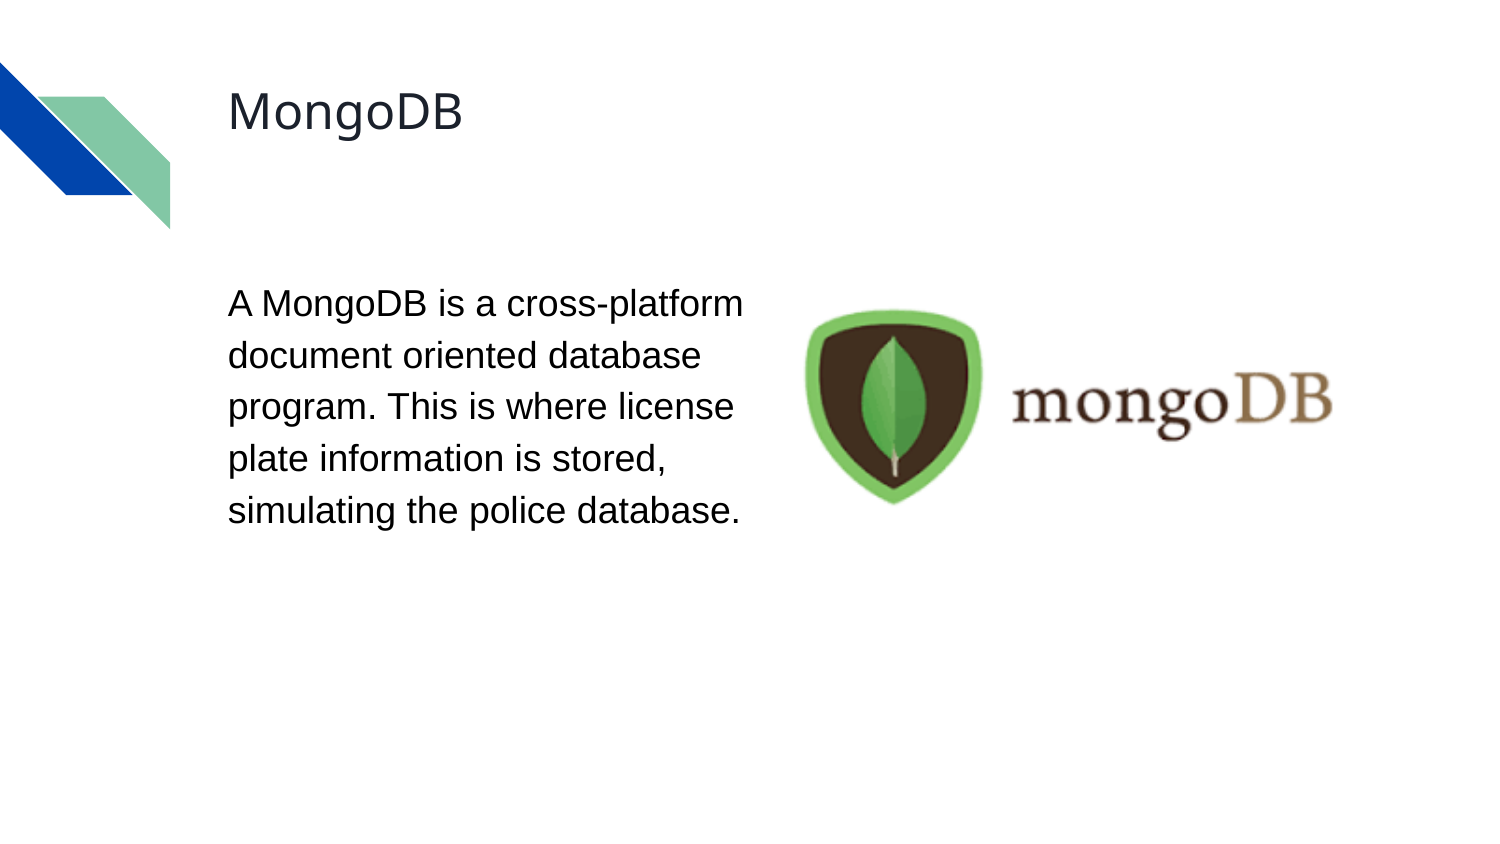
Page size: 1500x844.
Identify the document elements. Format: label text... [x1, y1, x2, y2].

list A MongoDB is a cross-platform document oriented database program. This is where license plate information is stored, simulating the police database. [212, 257, 791, 735]
picture [774, 256, 1368, 554]
title MongoDB [212, 64, 1368, 215]
